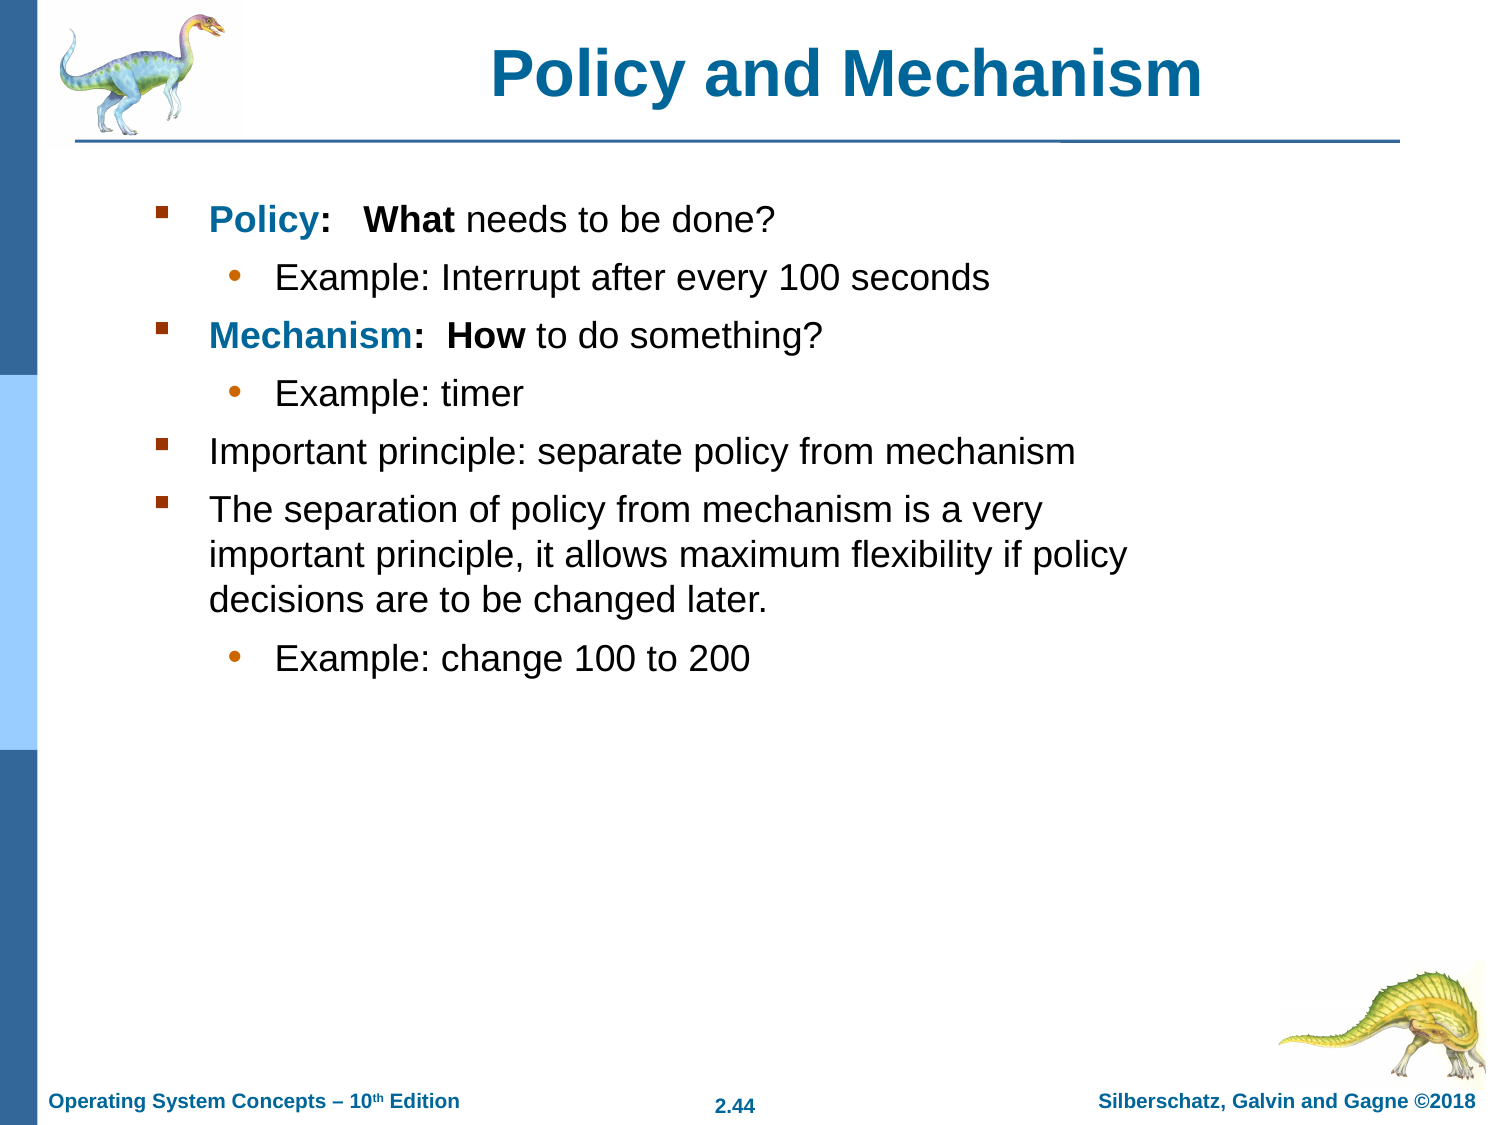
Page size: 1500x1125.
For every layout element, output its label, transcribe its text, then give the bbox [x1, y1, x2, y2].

title Policy and Mechanism [172, 22, 1500, 118]
list Policy: What needs to be done? Example: Interrupt after every 100 seconds Mechanism: How to do something? Example: timer Important principle: separate policy from mechanism The separation of policy from mechanism is a very important principle, it allows maximum flexibility if policy decisions are to be changed later. Example: change 100 to 200 [137, 187, 1197, 887]
picture [46, 0, 243, 149]
picture [1275, 959, 1486, 1090]
